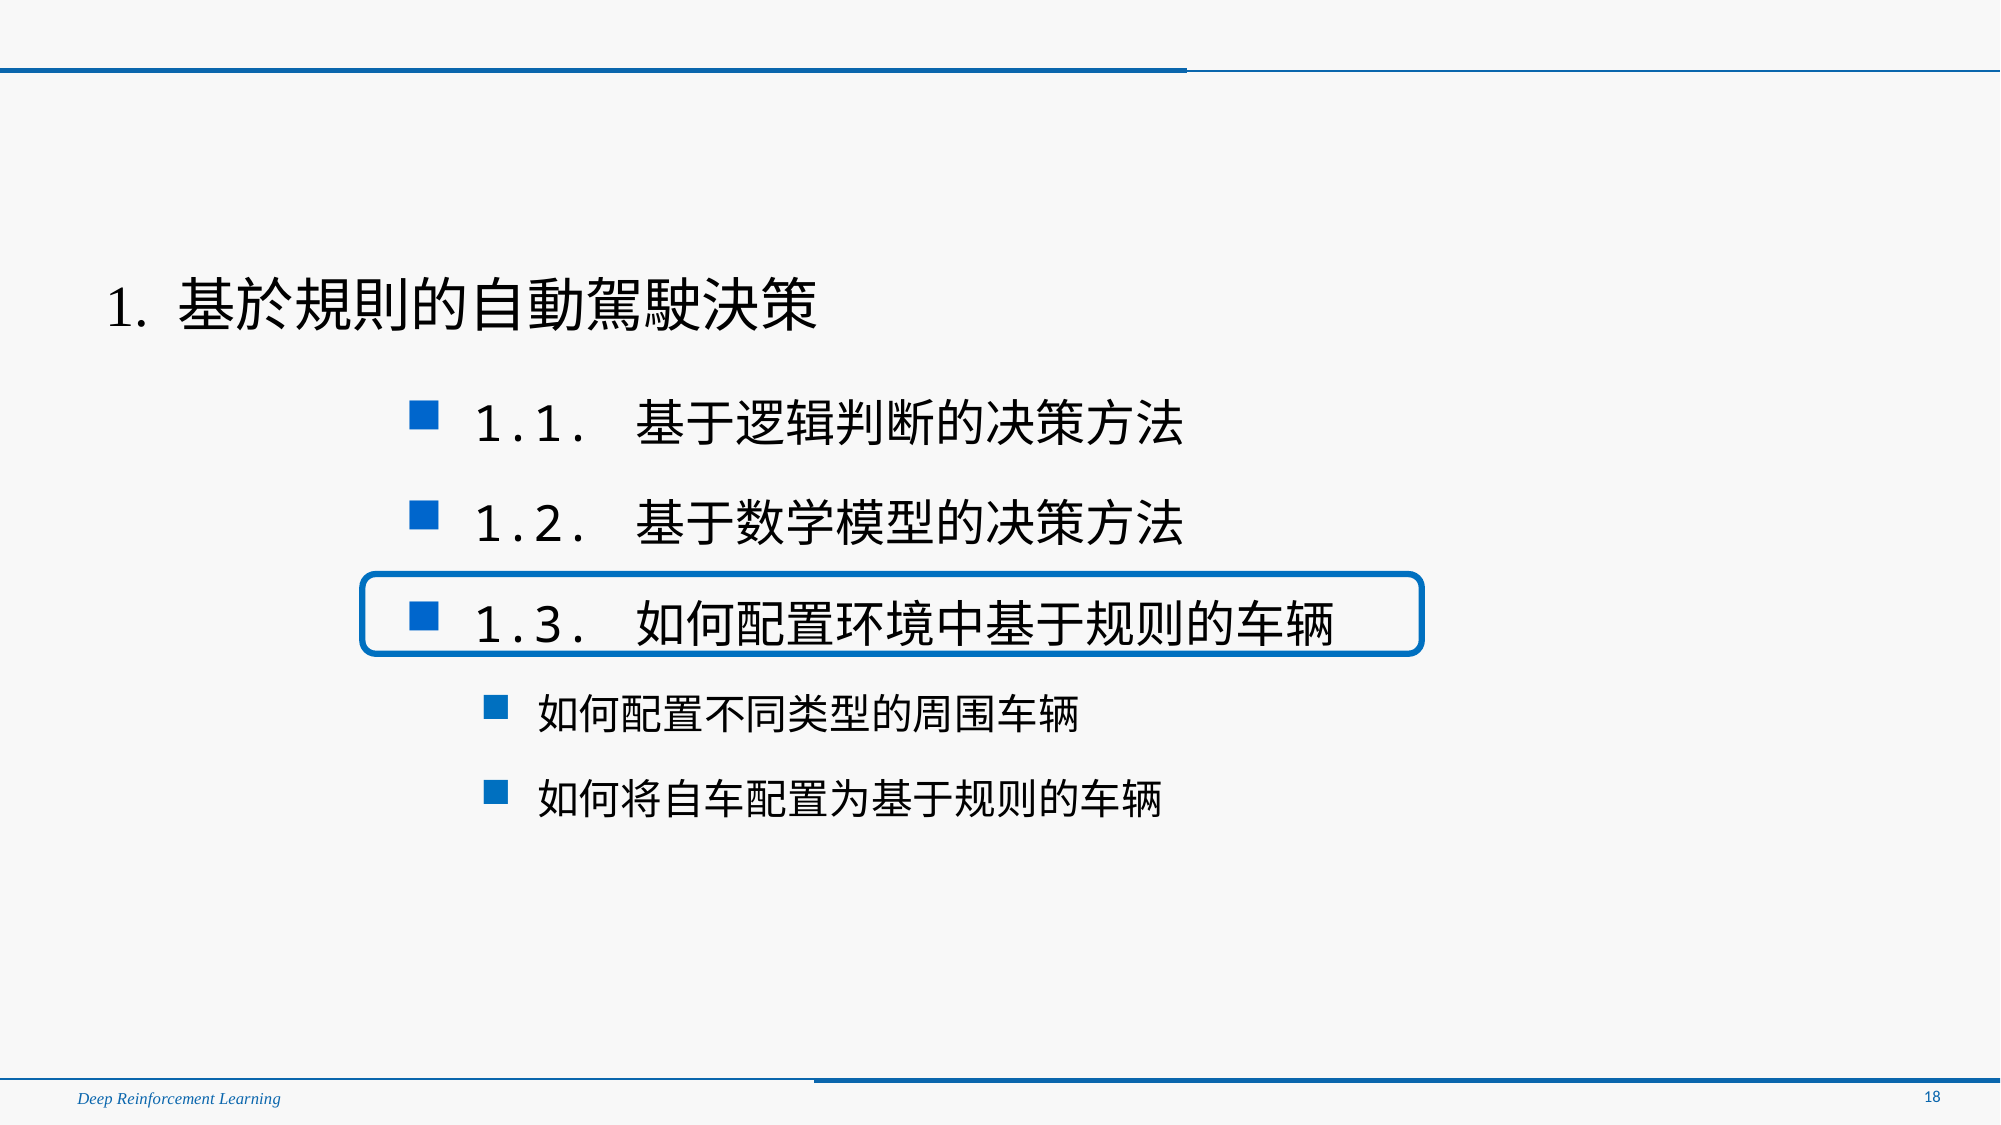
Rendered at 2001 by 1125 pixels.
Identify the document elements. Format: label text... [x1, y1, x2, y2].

text_box [361, 572, 1423, 655]
slide_number 18 [1890, 1078, 1974, 1111]
list 1. 基於規則的自動駕駛決策 1.1. 基于逻辑判断的决策方法 1.2. 基于数学模型的决策方法 1.3. 如何配置环境中基于规则的车辆 如何配置不同类型的周围车辆 如何将自车配置为基于规则的车辆 [90, 226, 1955, 1073]
